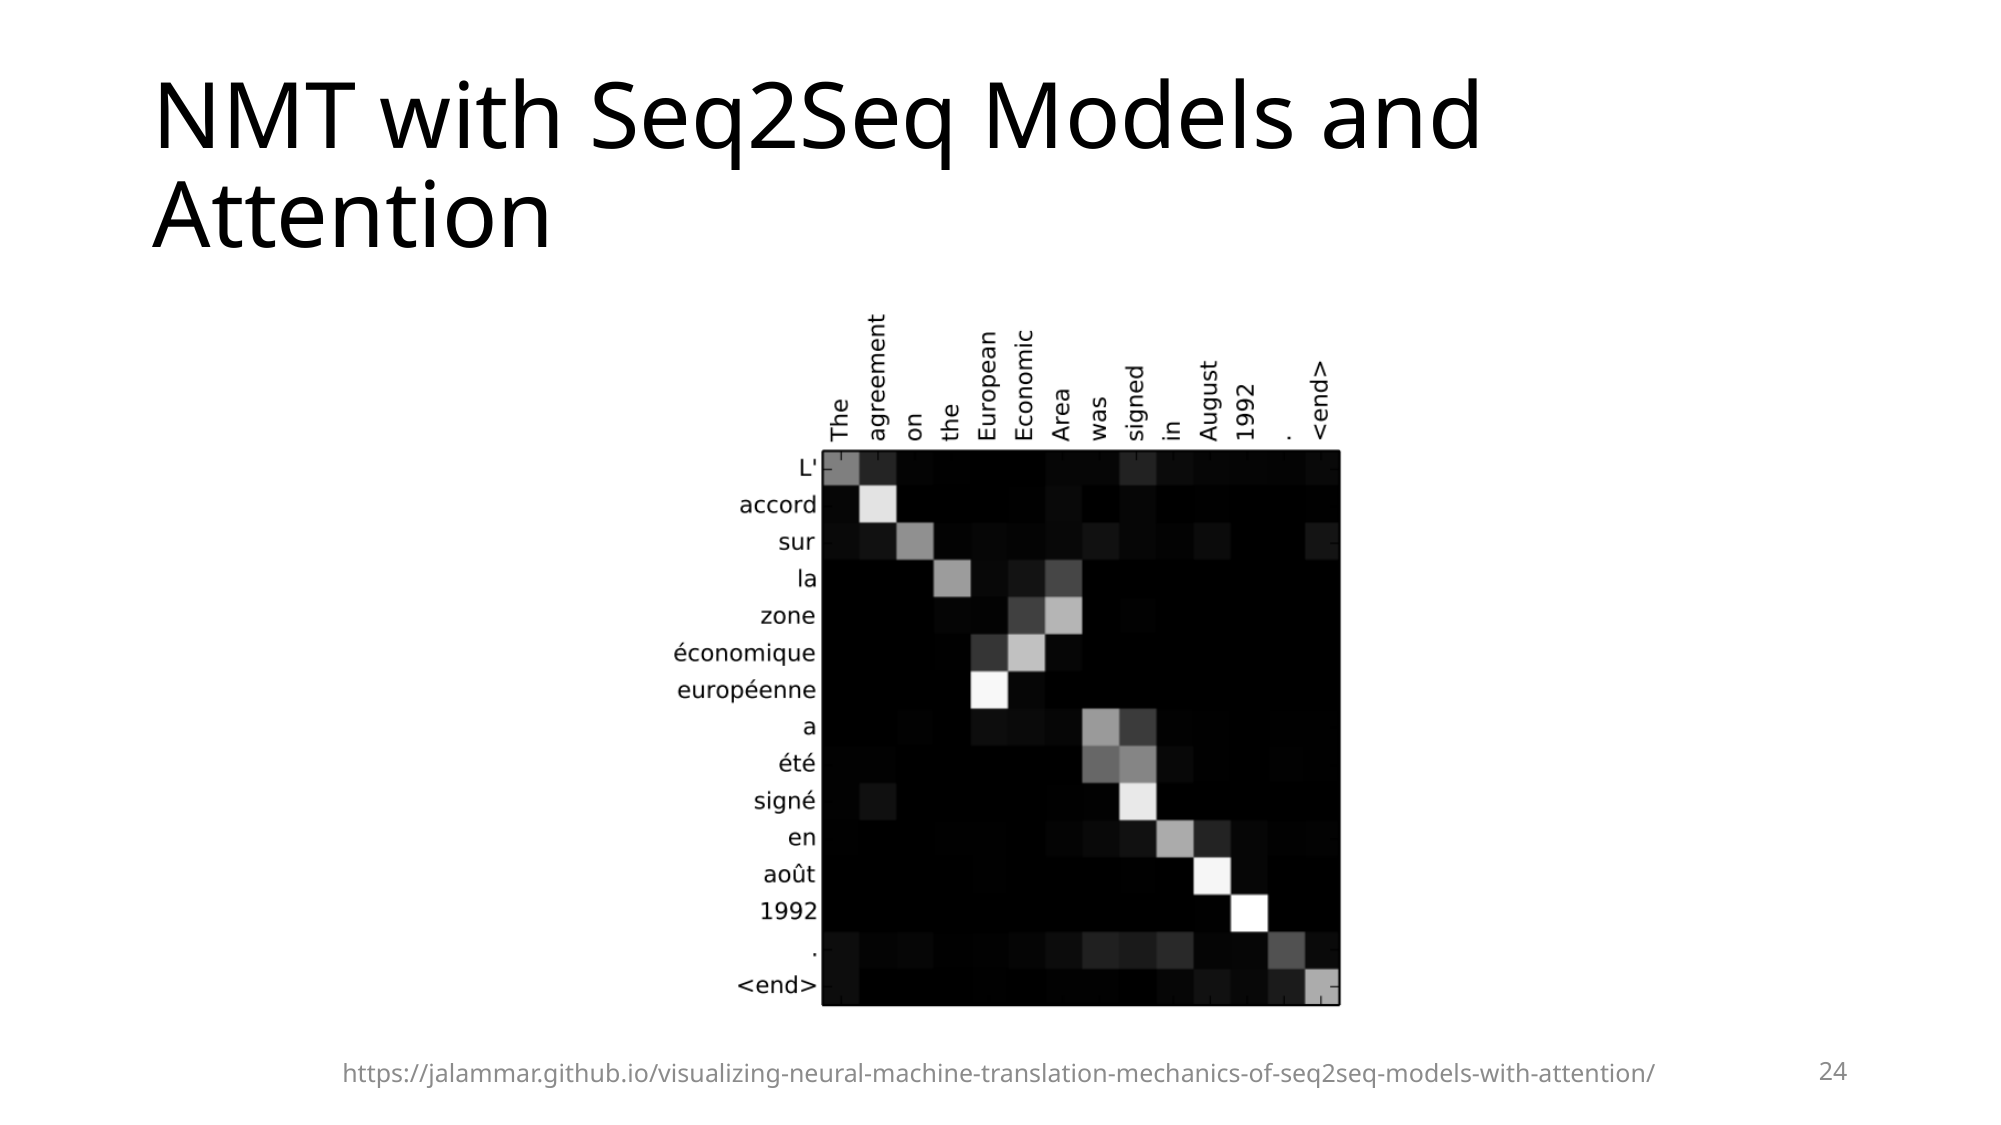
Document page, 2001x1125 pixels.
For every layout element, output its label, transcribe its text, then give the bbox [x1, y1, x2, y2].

title NMT with Seq2Seq Models and Attention [137, 59, 1863, 278]
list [650, 299, 1350, 1014]
footer https://jalammar.github.io/visualizing-neural-machine-translation-mechanics-of-seq2seq-models-with-attention/ [137, 1042, 1863, 1103]
